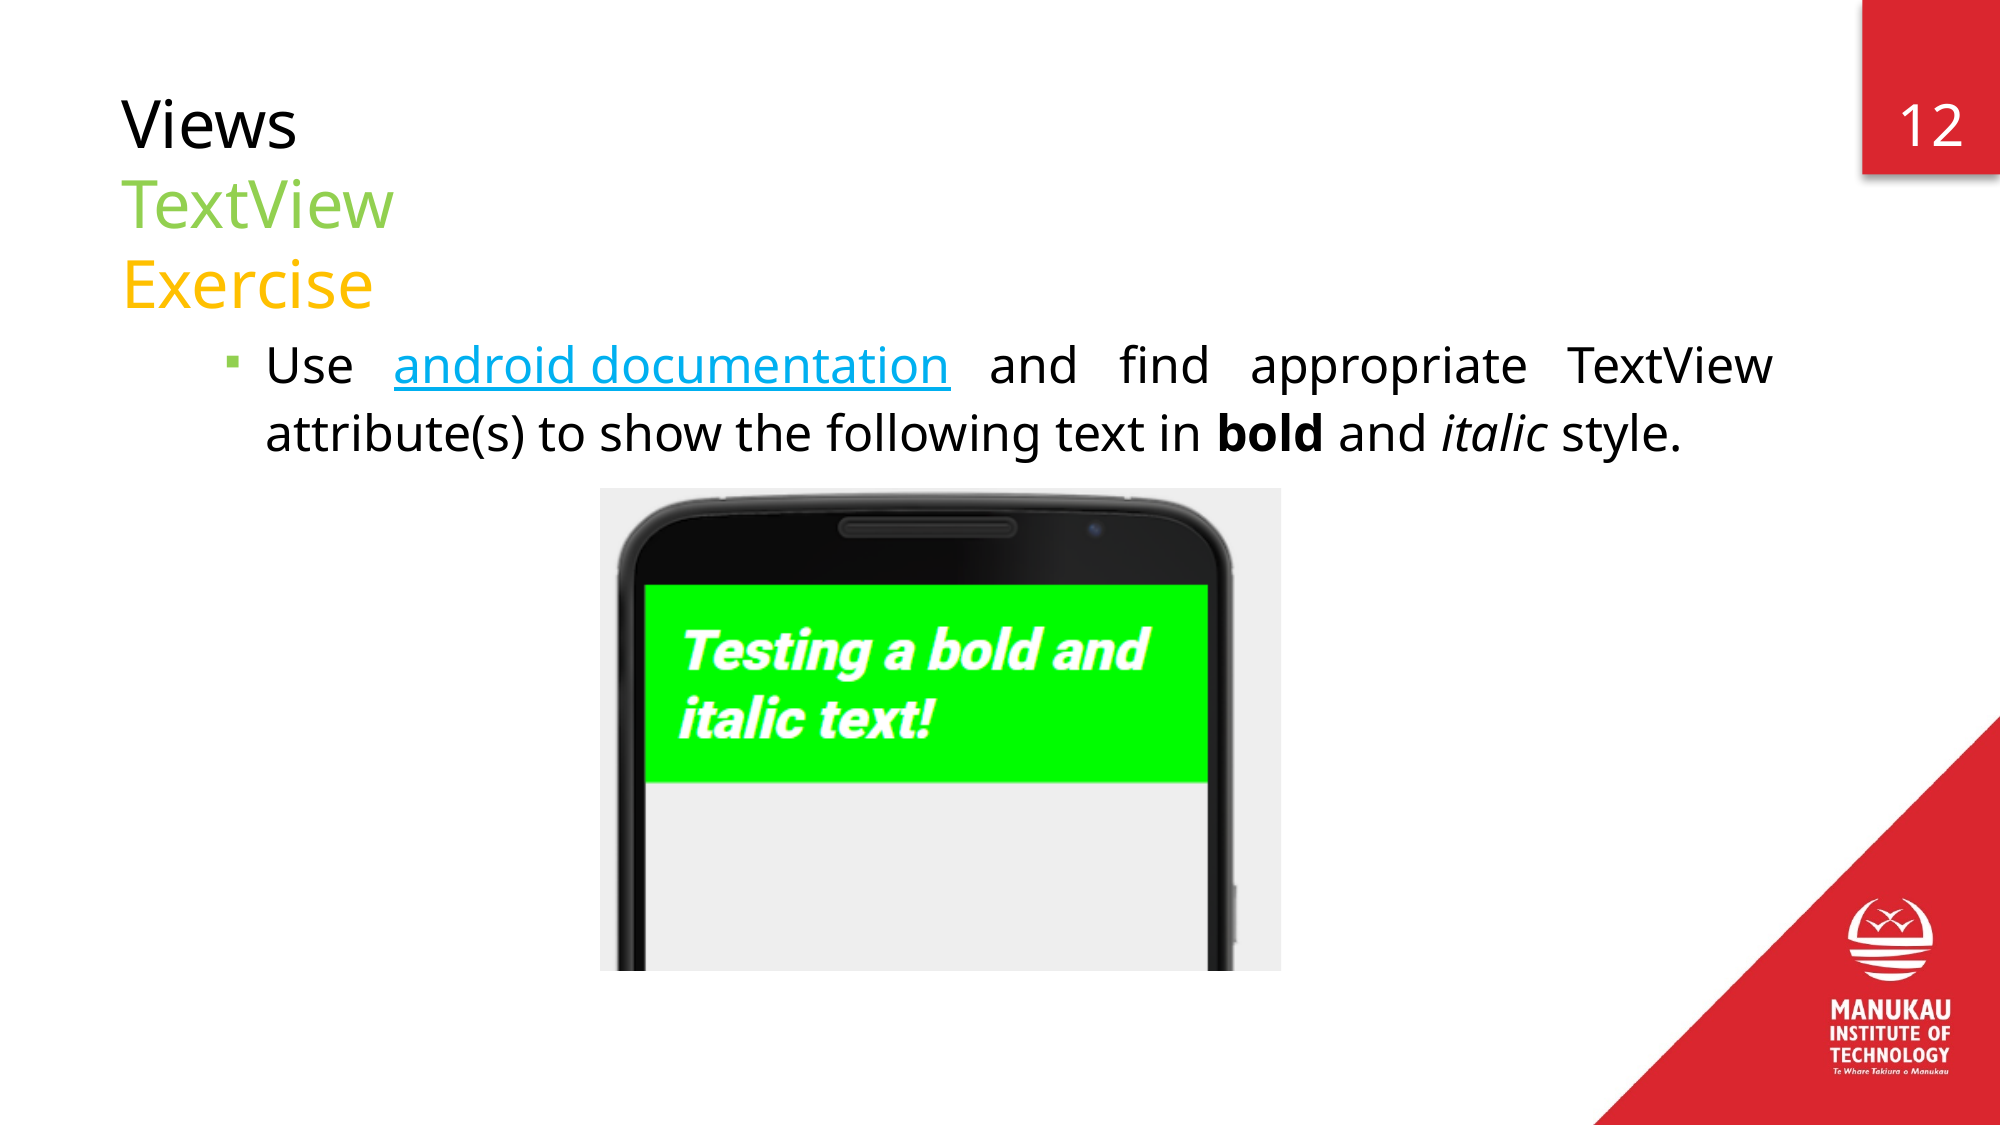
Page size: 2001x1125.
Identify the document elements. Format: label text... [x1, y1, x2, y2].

list Use android documentation and find appropriate TextView attribute(s) to show the following text in bold and italic style. [208, 325, 1789, 1005]
picture [1593, 715, 2000, 1125]
title Views TextView Exercise [106, 74, 1649, 304]
picture [599, 488, 1282, 971]
text_box 12 [1862, 0, 2000, 175]
